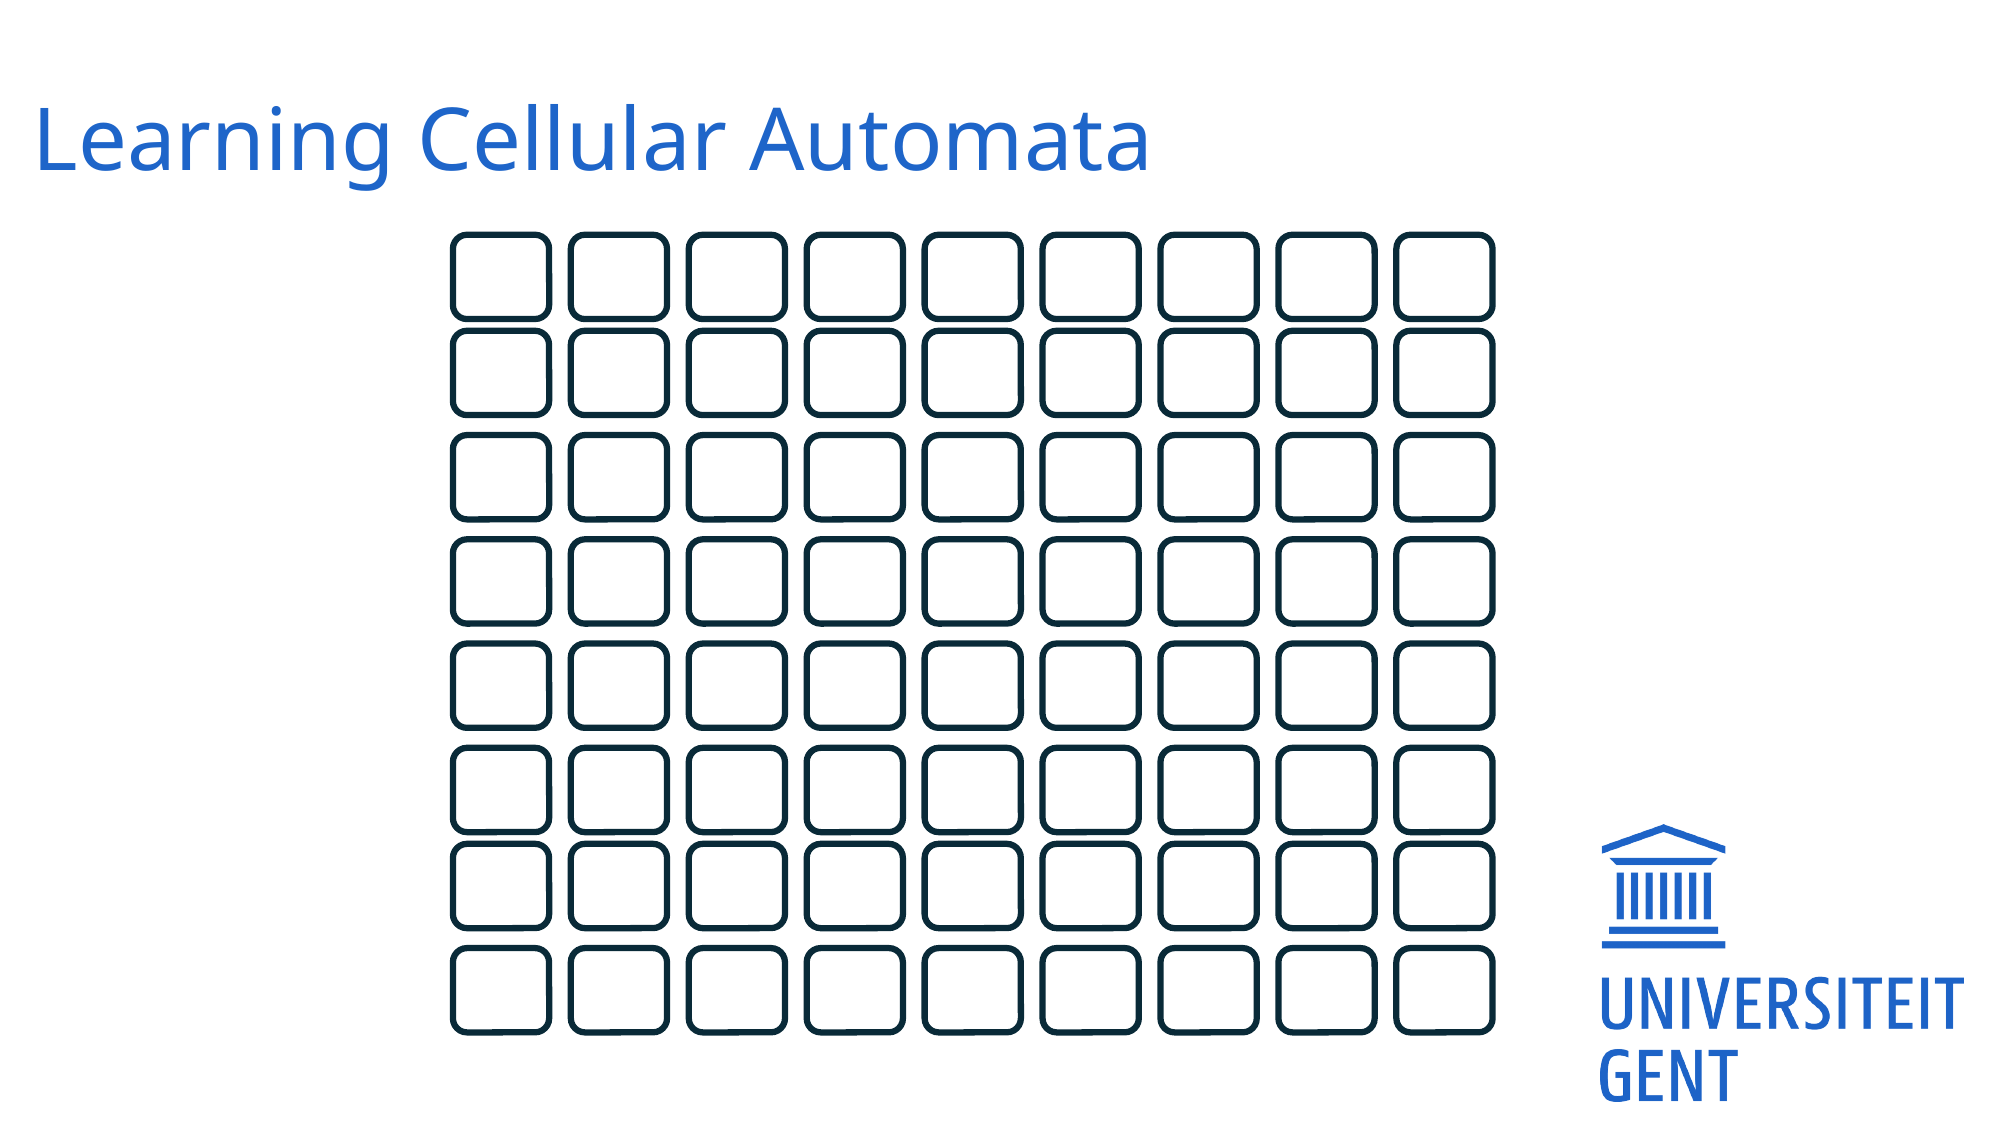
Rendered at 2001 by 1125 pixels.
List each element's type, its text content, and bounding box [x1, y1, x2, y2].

text_box [687, 233, 787, 321]
text_box [923, 537, 1023, 626]
text_box [923, 233, 1023, 321]
text_box [687, 746, 787, 834]
text_box [1040, 233, 1141, 321]
text_box [1276, 641, 1377, 730]
text_box [1158, 433, 1259, 521]
text_box [923, 641, 1023, 730]
text_box [1276, 433, 1377, 521]
text_box [1040, 842, 1141, 930]
text_box [805, 329, 905, 417]
text_box [1394, 433, 1495, 521]
text_box [1158, 842, 1259, 930]
text_box [687, 329, 787, 417]
text_box [923, 329, 1023, 417]
text_box [1158, 746, 1259, 834]
text_box [1394, 746, 1495, 834]
text_box [805, 746, 905, 834]
text_box [1394, 641, 1495, 730]
text_box [805, 946, 905, 1034]
text_box [923, 433, 1023, 521]
text_box [569, 537, 669, 626]
text_box [1276, 329, 1377, 417]
text_box [1158, 329, 1259, 417]
text_box [687, 946, 787, 1034]
text_box [569, 433, 669, 521]
text_box [923, 946, 1023, 1034]
text_box [451, 641, 551, 730]
text_box [569, 329, 669, 417]
text_box [687, 641, 787, 730]
text_box [1158, 233, 1259, 321]
text_box [805, 233, 905, 321]
text_box [1276, 842, 1377, 930]
text_box [687, 537, 787, 626]
text_box [1394, 329, 1495, 417]
text_box [1040, 746, 1141, 834]
text_box [569, 233, 669, 321]
text_box [1040, 433, 1141, 521]
text_box [451, 746, 551, 834]
text_box [1040, 641, 1141, 730]
text_box [1276, 537, 1377, 626]
text_box [805, 433, 905, 521]
text_box [569, 946, 669, 1034]
text_box [451, 233, 551, 321]
text_box [687, 433, 787, 521]
text_box [923, 746, 1023, 834]
text_box [805, 537, 905, 626]
text_box [1040, 537, 1141, 626]
text_box [923, 842, 1023, 930]
text_box [1276, 746, 1377, 834]
text_box [1040, 329, 1141, 417]
text_box [687, 842, 787, 930]
text_box [805, 842, 905, 930]
text_box [451, 946, 551, 1034]
picture [1599, 823, 1964, 1102]
text_box [1276, 946, 1377, 1034]
text_box [569, 842, 669, 930]
text_box [1394, 233, 1495, 321]
text_box [569, 641, 669, 730]
text_box [1276, 233, 1377, 321]
text_box [1394, 842, 1495, 930]
text_box [1040, 946, 1141, 1034]
title Learning Cellular Automata [0, 15, 1250, 198]
text_box [805, 641, 905, 730]
text_box [1158, 946, 1259, 1034]
text_box [569, 746, 669, 834]
text_box [451, 329, 551, 417]
text_box [1394, 537, 1495, 626]
text_box [1158, 641, 1259, 730]
text_box [451, 842, 551, 930]
text_box [1394, 946, 1495, 1034]
text_box [451, 433, 551, 521]
text_box [1158, 537, 1259, 626]
text_box [451, 537, 551, 626]
